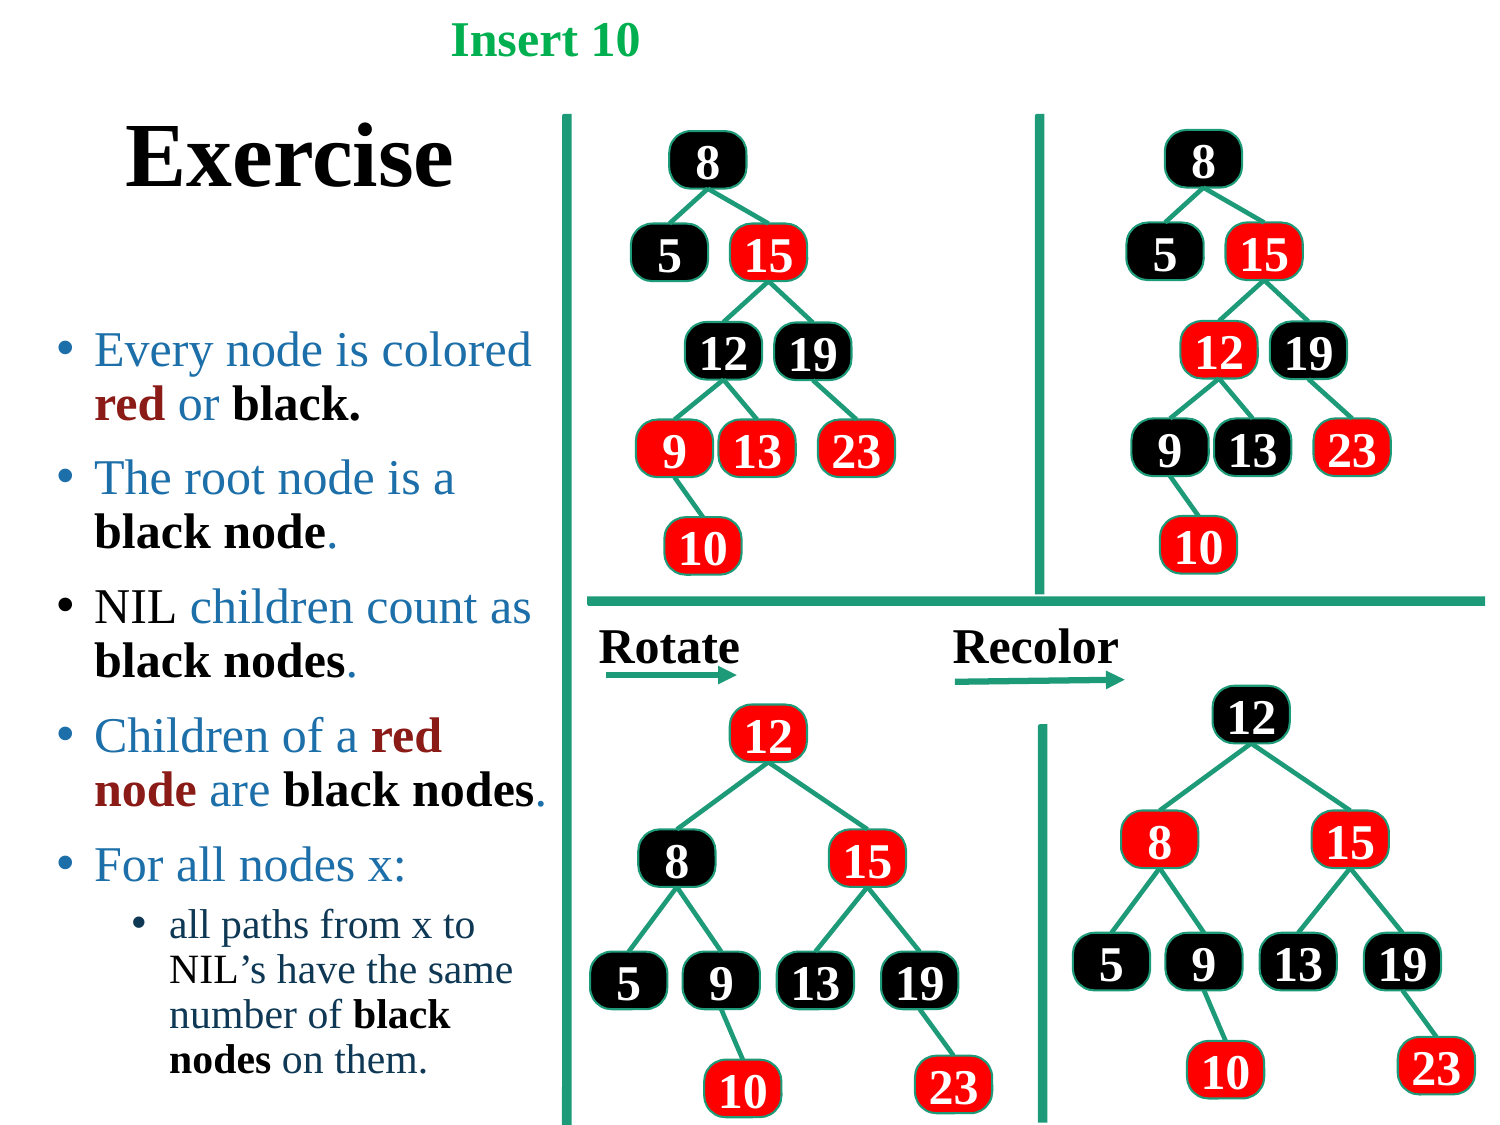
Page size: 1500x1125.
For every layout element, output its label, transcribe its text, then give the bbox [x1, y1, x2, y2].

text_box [674, 477, 703, 518]
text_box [1072, 685, 1476, 1099]
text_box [1126, 129, 1391, 574]
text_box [936, 606, 1135, 682]
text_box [669, 188, 707, 224]
text_box 5 [629, 222, 710, 283]
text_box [707, 188, 769, 224]
text_box 9 [634, 418, 715, 479]
text_box Every node is colored red or black. The root node is a black node. NIL children count as black nodes. Children of a red node are black nodes. For all nodes x: all paths from x to NIL’s have the same number of black nodes on them. [41, 315, 562, 1111]
text_box [587, 596, 1486, 606]
text_box [561, 113, 572, 1125]
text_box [723, 281, 768, 323]
text_box 19 [773, 321, 853, 382]
text_box 10 [663, 516, 743, 576]
text_box [1037, 724, 1048, 1123]
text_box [768, 281, 813, 323]
text_box 23 [816, 418, 897, 479]
text_box 8 [668, 130, 748, 188]
text_box 12 [683, 320, 764, 379]
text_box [724, 379, 758, 420]
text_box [570, 606, 769, 682]
text_box Insert 10 [435, 8, 703, 73]
text_box [1034, 113, 1045, 595]
text_box 13 [717, 418, 797, 479]
title Exercise [110, 97, 479, 216]
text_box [674, 379, 724, 420]
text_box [590, 704, 993, 1118]
text_box 15 [728, 222, 809, 281]
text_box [812, 380, 857, 420]
